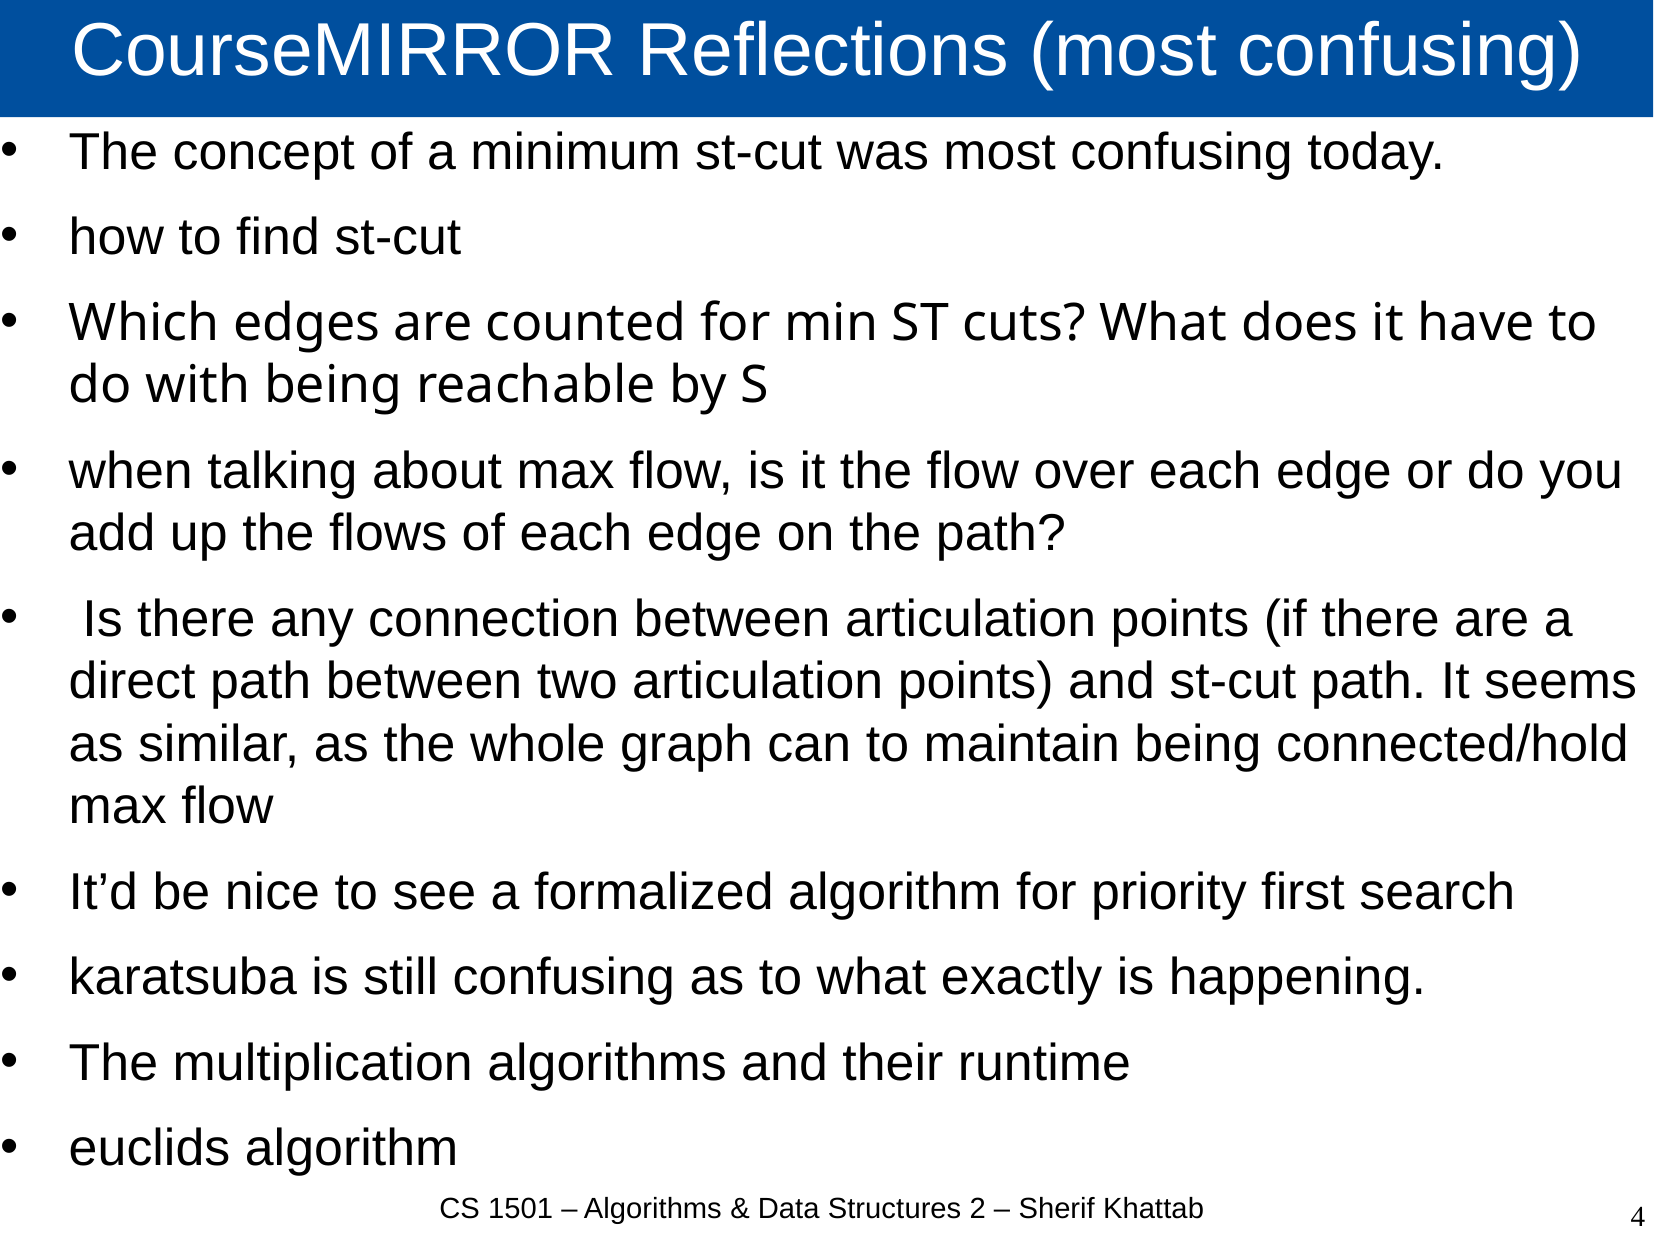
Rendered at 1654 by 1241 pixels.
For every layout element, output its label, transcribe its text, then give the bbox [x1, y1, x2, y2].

footer CS 1501 – Algorithms & Data Structures 2 – Sherif Khattab [407, 1191, 1238, 1241]
list The concept of a minimum st-cut was most confusing today. how to find st-cut Which edges are counted for min ST cuts? What does it have to do with being reachable by S when talking about max flow, is it the flow over each edge or do you add up the flows of each edge on the path? Is there any connection between articulation points (if there are a direct path between two articulation points) and st-cut path. It seems as similar, as the whole graph can to maintain being connected/hold max flow It’d be nice to see a formalized algorithm for priority first search karatsuba is still confusing as to what exactly is happening. The multiplication algorithms and their runtime euclids algorithm [0, 117, 1654, 1195]
title CourseMIRROR Reflections (most confusing) [0, 0, 1654, 117]
slide_number 4 [1265, 1199, 1646, 1241]
